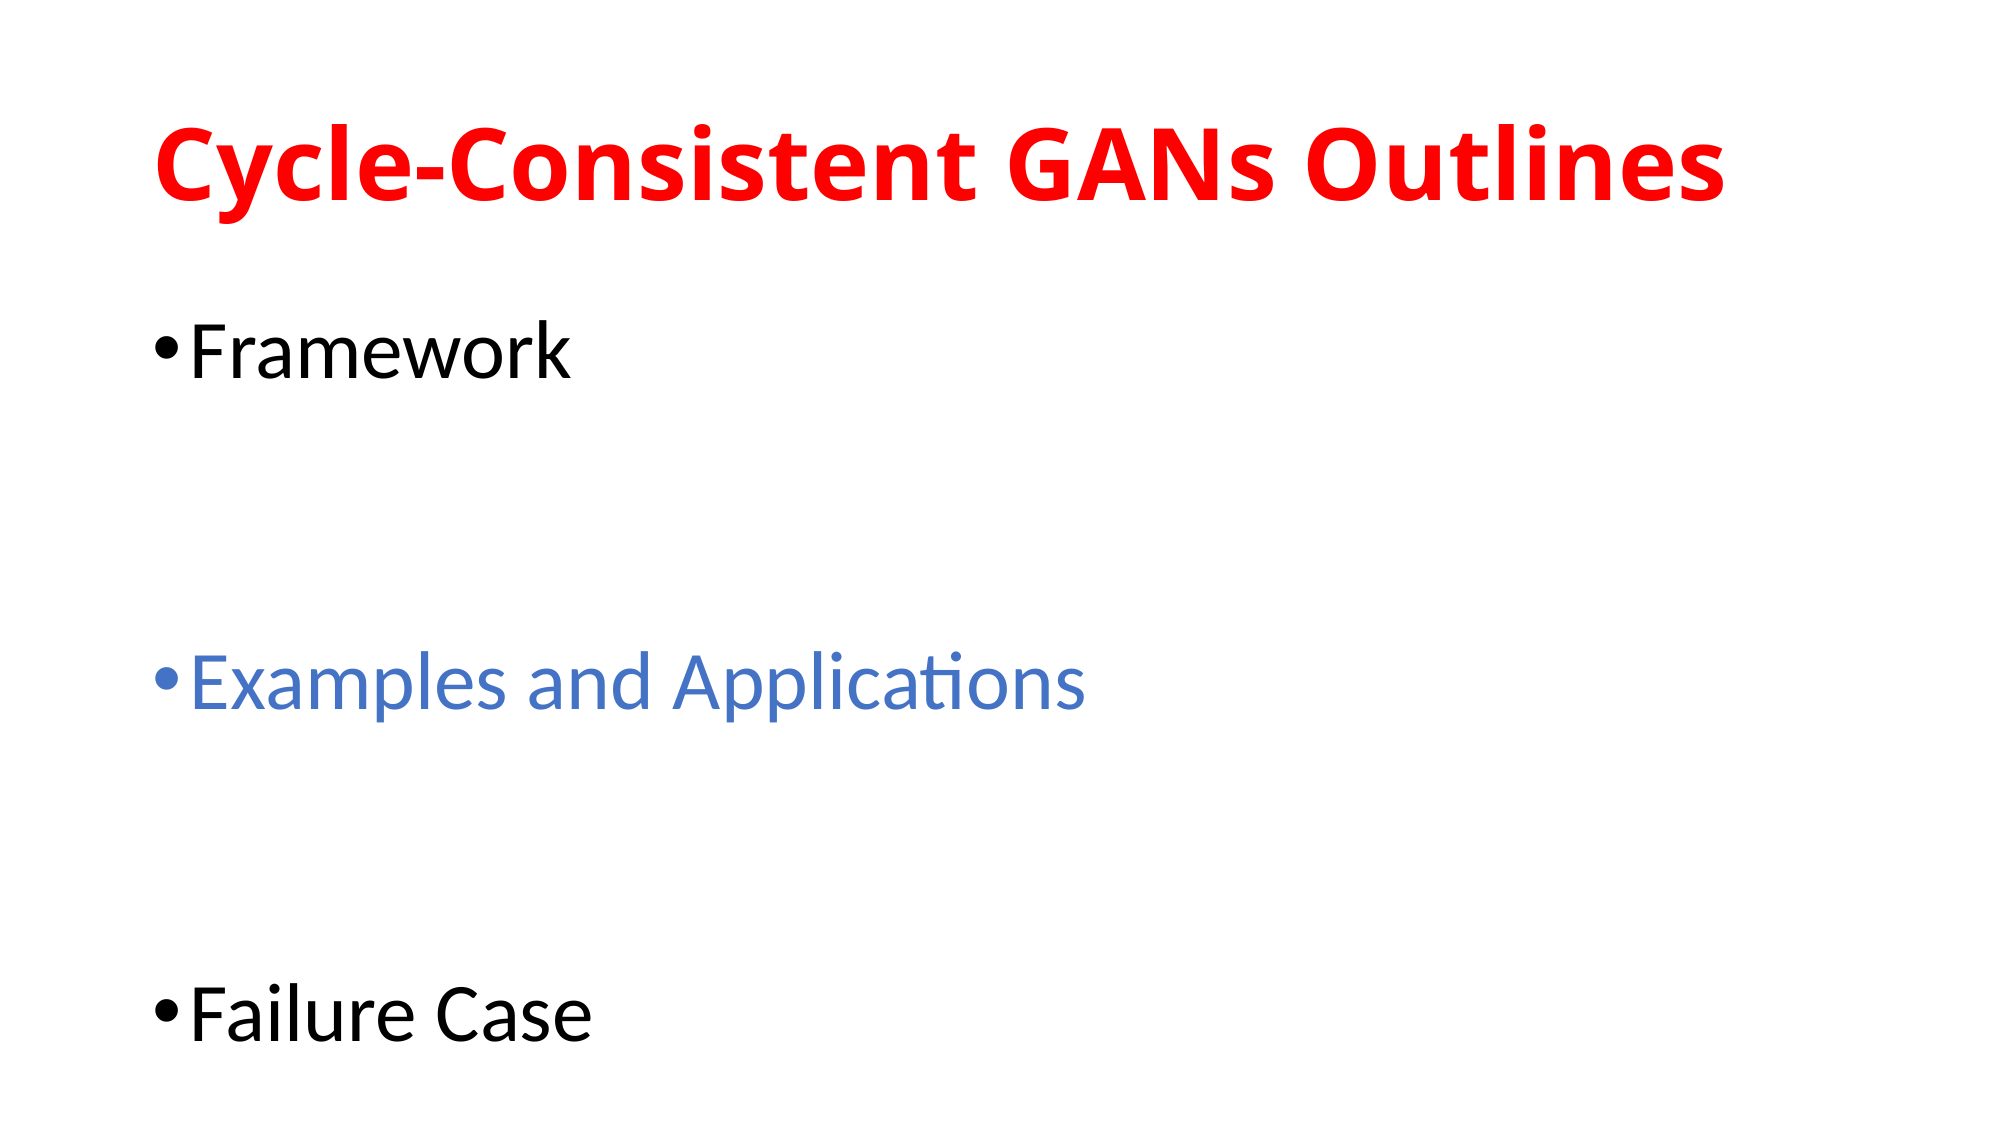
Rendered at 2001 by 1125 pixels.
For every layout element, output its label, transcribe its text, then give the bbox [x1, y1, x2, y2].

title Cycle-Consistent GANs Outlines [137, 59, 1863, 278]
list Framework Examples and Applications Failure Case [137, 299, 1863, 1014]
